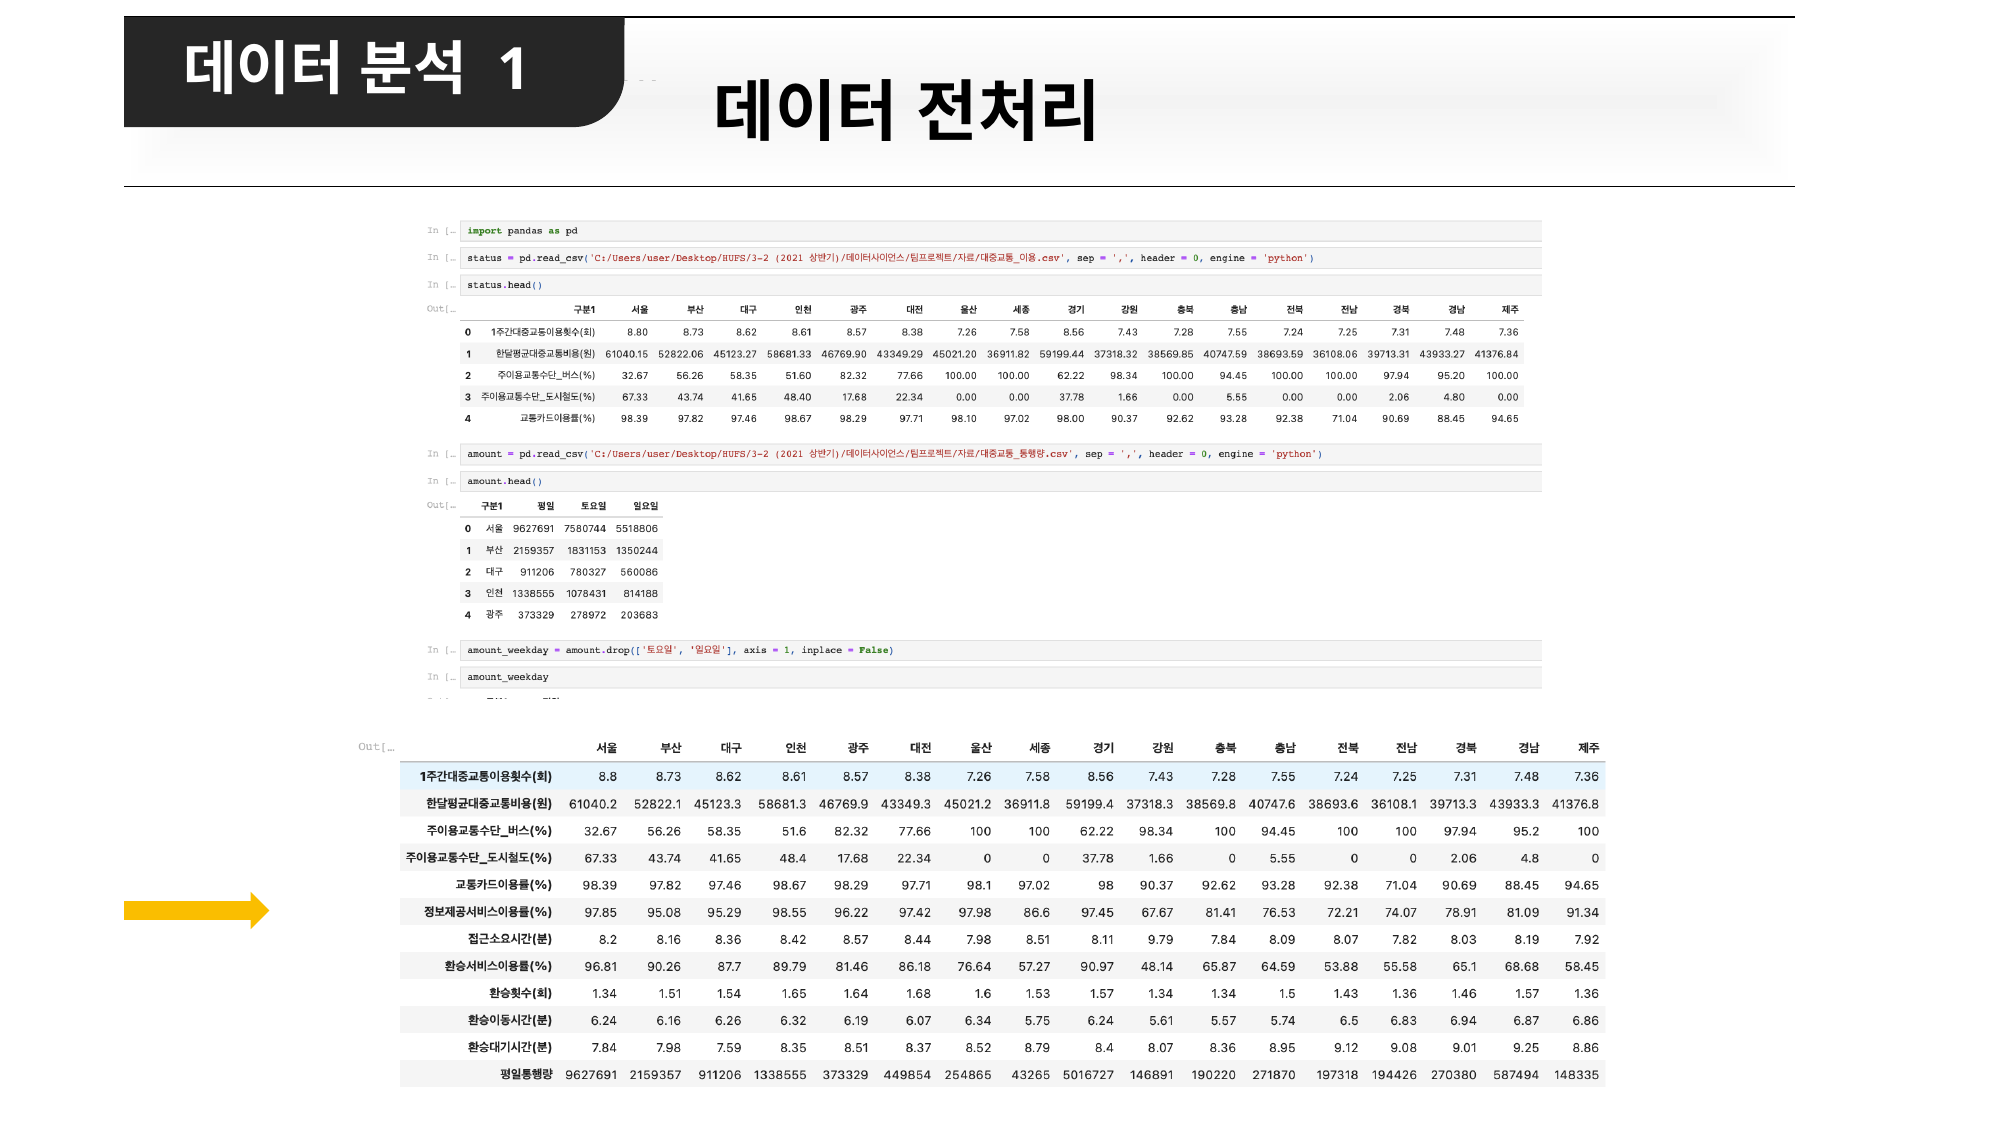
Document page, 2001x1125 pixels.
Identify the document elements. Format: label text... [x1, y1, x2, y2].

picture [350, 735, 1645, 1091]
table_header [124, 18, 1795, 186]
text_box [123, 16, 626, 129]
picture [414, 212, 1542, 700]
text_box [123, 889, 271, 932]
text_box 데이터 전처리 [699, 61, 1762, 157]
text_box 데이터 분석 1 [157, 23, 557, 109]
